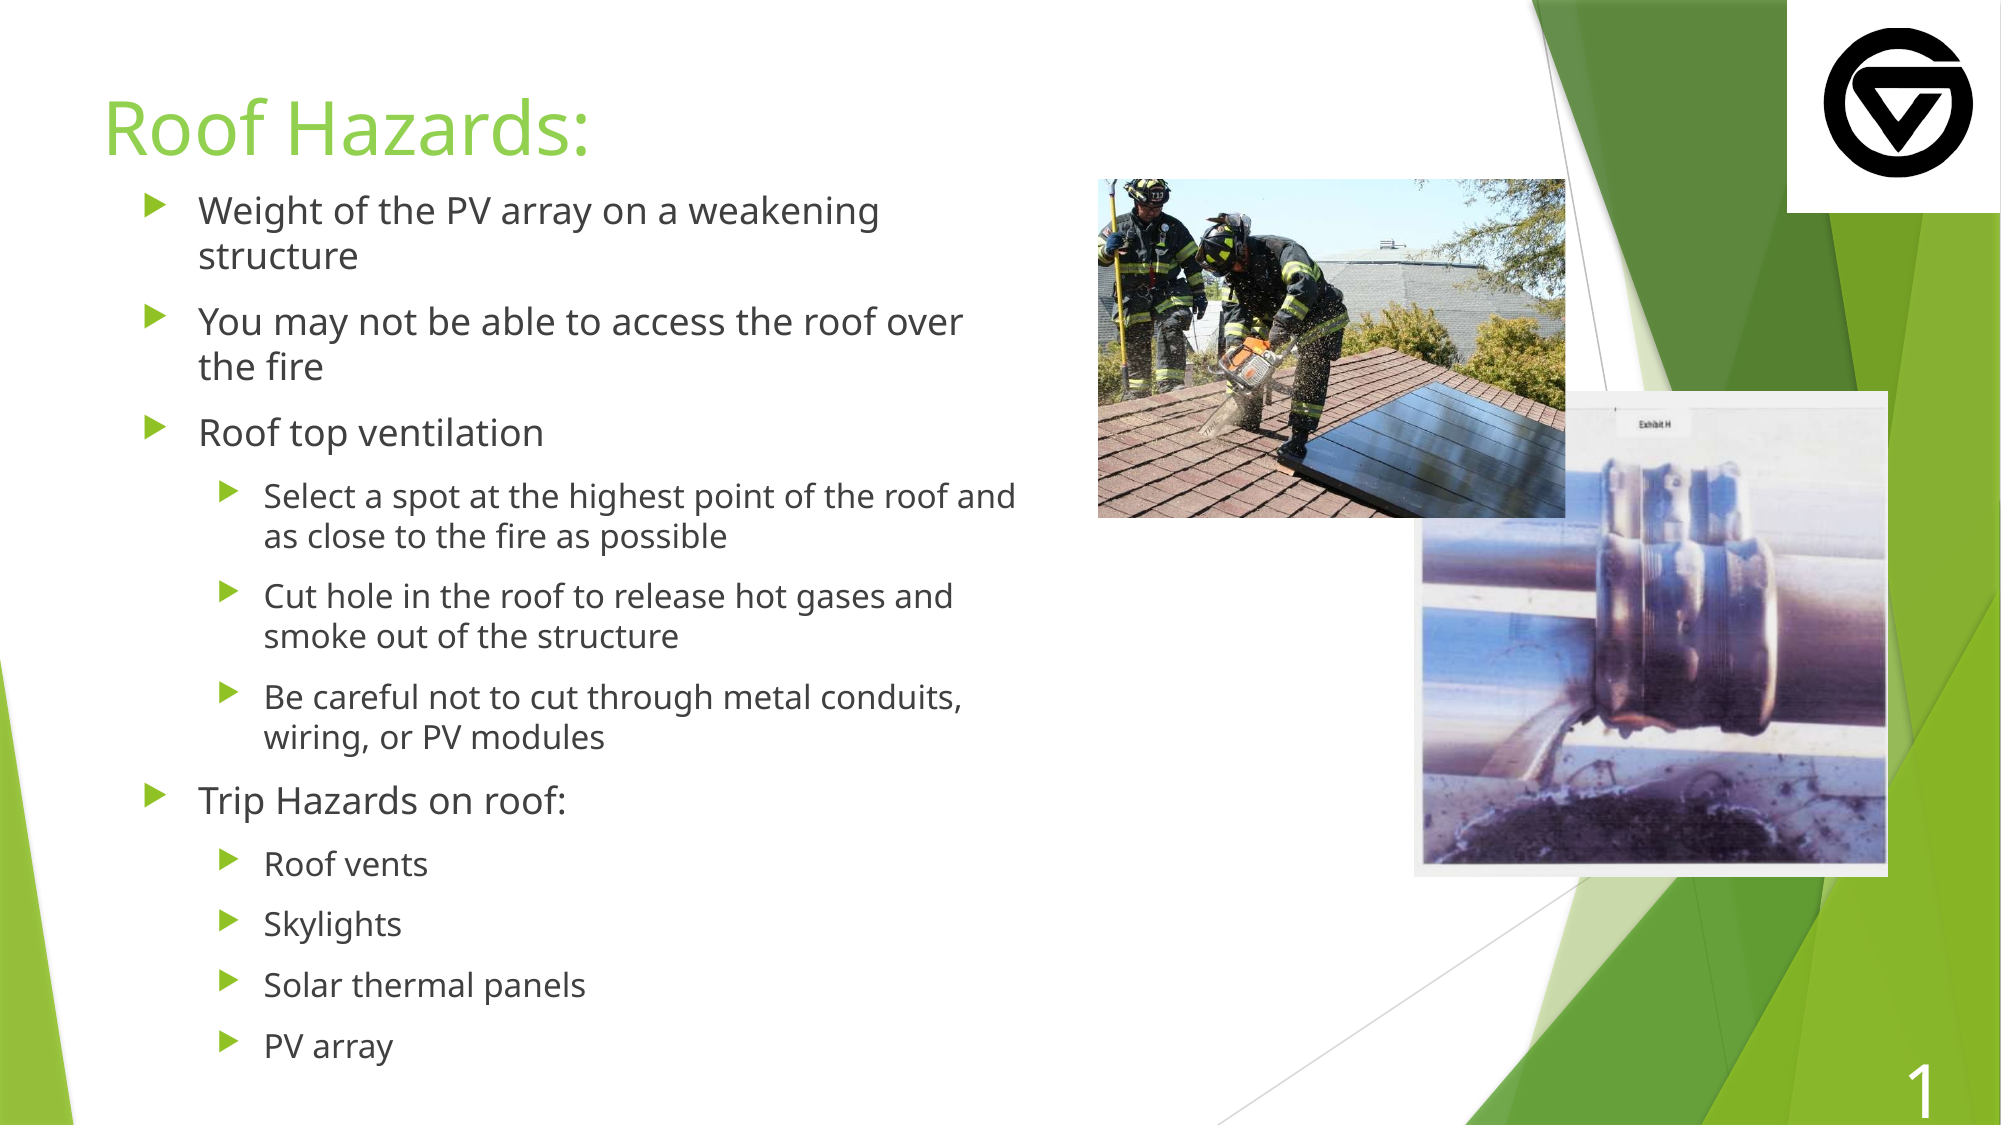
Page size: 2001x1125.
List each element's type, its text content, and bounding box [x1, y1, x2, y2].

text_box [1097, 178, 1889, 877]
list Weight of the PV array on a weakening structure You may not be able to access the roof over the fire Roof top ventilation Select a spot at the highest point of the roof and as close to the fire as possible Cut hole in the roof to release hot gases and smoke out of the structure Be careful not to cut through metal conduits, wiring, or PV modules Trip Hazards on roof: Roof vents Skylights Solar thermal panels PV array [126, 179, 1043, 1066]
text_box Roof Hazards: [87, 73, 727, 178]
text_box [1786, 0, 2000, 213]
slide_number 11 [1887, 1065, 2000, 1125]
